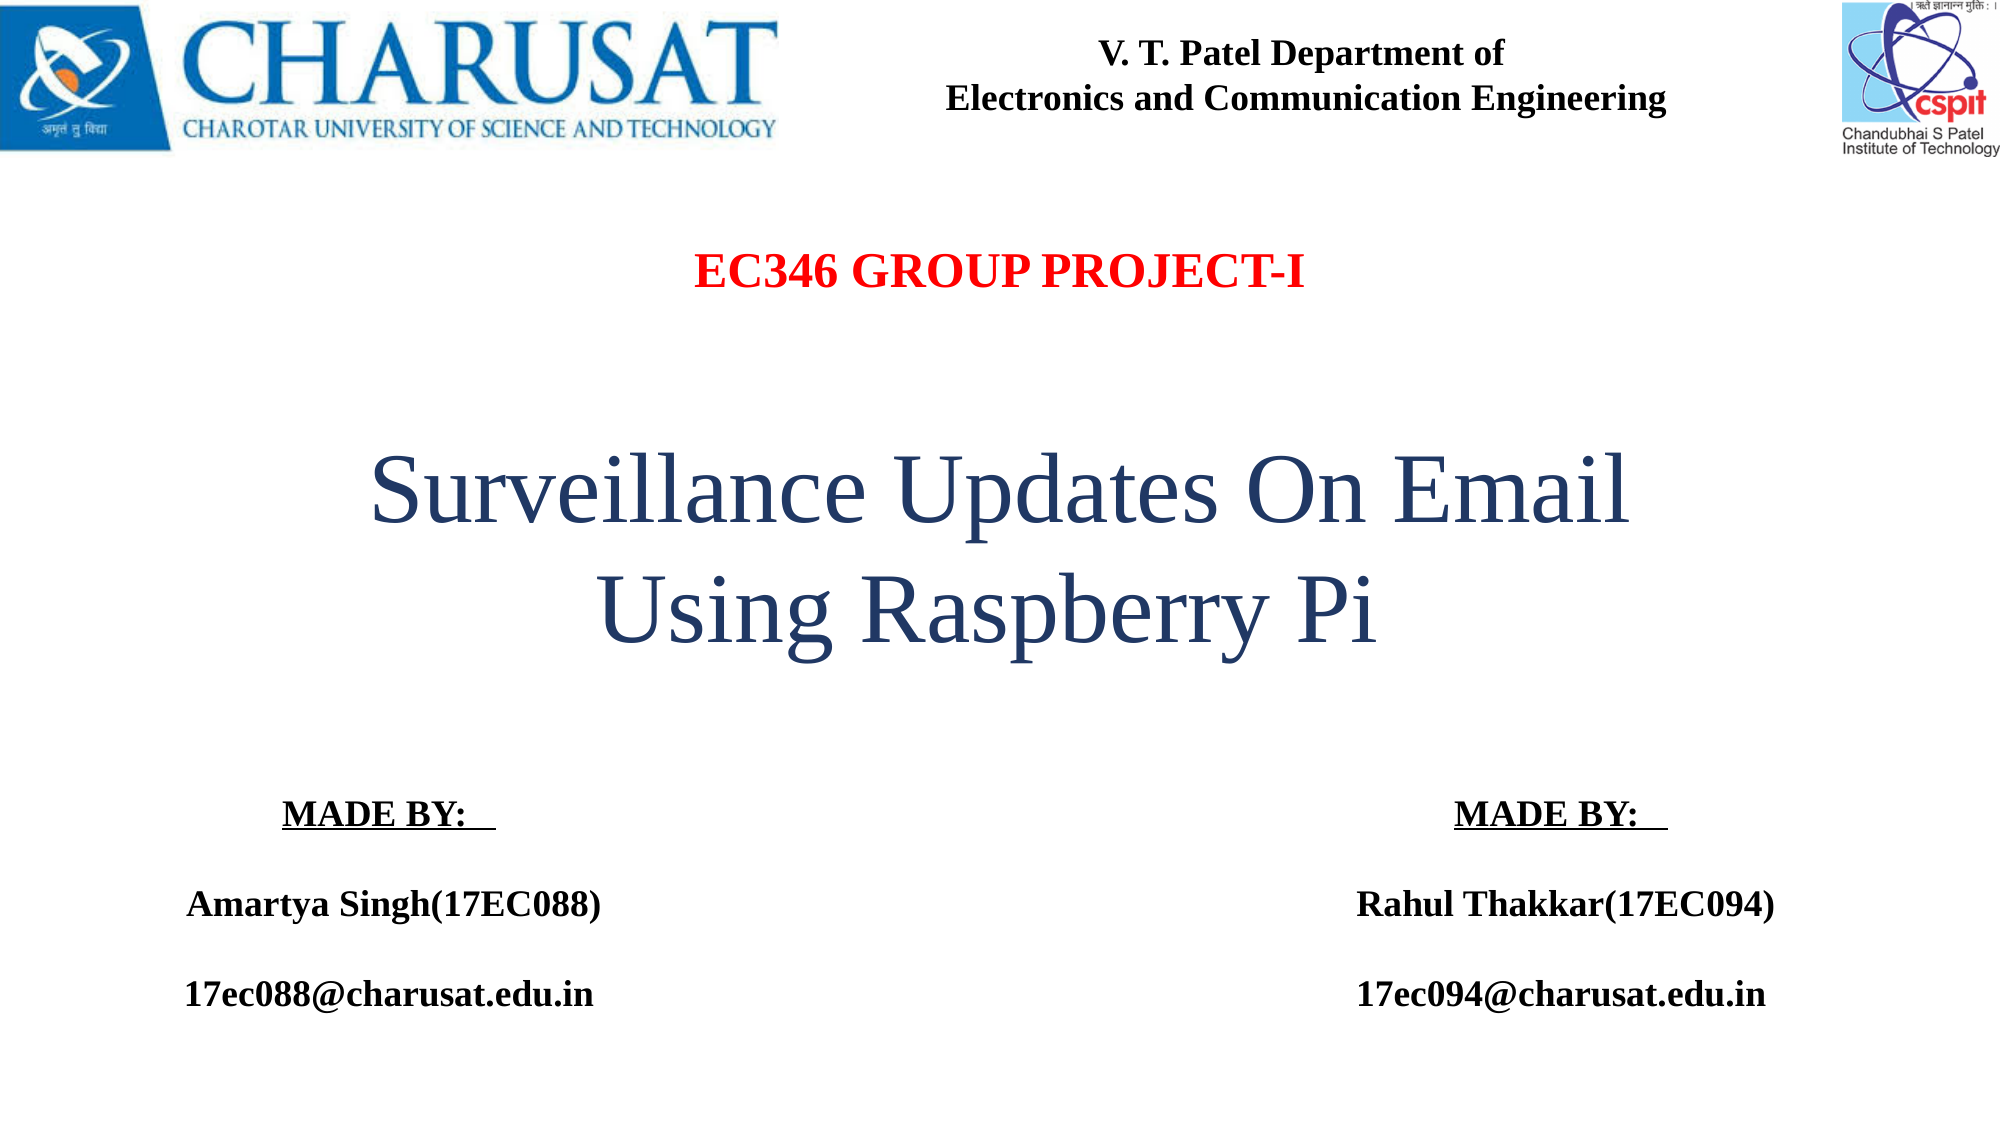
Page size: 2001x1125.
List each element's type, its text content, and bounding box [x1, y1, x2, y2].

text_box EC346 GROUP PROJECT-I [646, 230, 1354, 306]
text_box Surveillance Updates On Email Using Raspberry Pi [251, 414, 1749, 670]
picture [1842, 0, 2000, 157]
text_box MADE BY: Rahul Thakkar(17EC094) 17ec094@charusat.edu.in [1306, 781, 1816, 1022]
text_box V. T. Patel Department of Electronics and Communication Engineering [883, 20, 1730, 171]
picture [0, 0, 779, 158]
text_box MADE BY: Amartya Singh(17EC088) 17ec088@charusat.edu.in [134, 781, 644, 1022]
